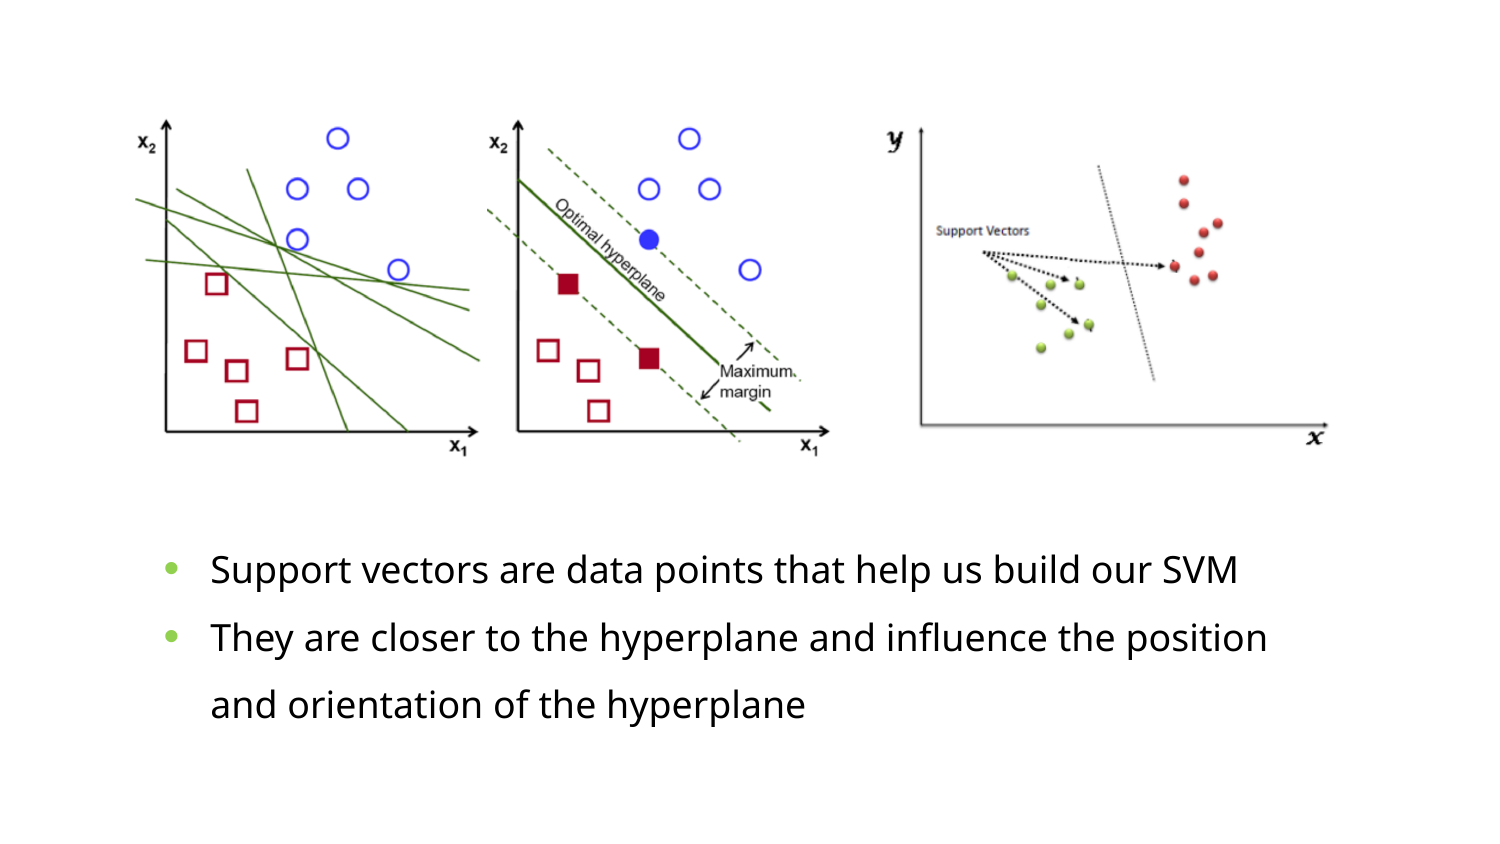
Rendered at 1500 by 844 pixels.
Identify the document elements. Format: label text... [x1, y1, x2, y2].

text_box Support vectors are data points that help us build our SVM They are closer to the hyperplane and influence the position and orientation of the hyperplane [148, 516, 1293, 734]
picture [108, 87, 1392, 466]
